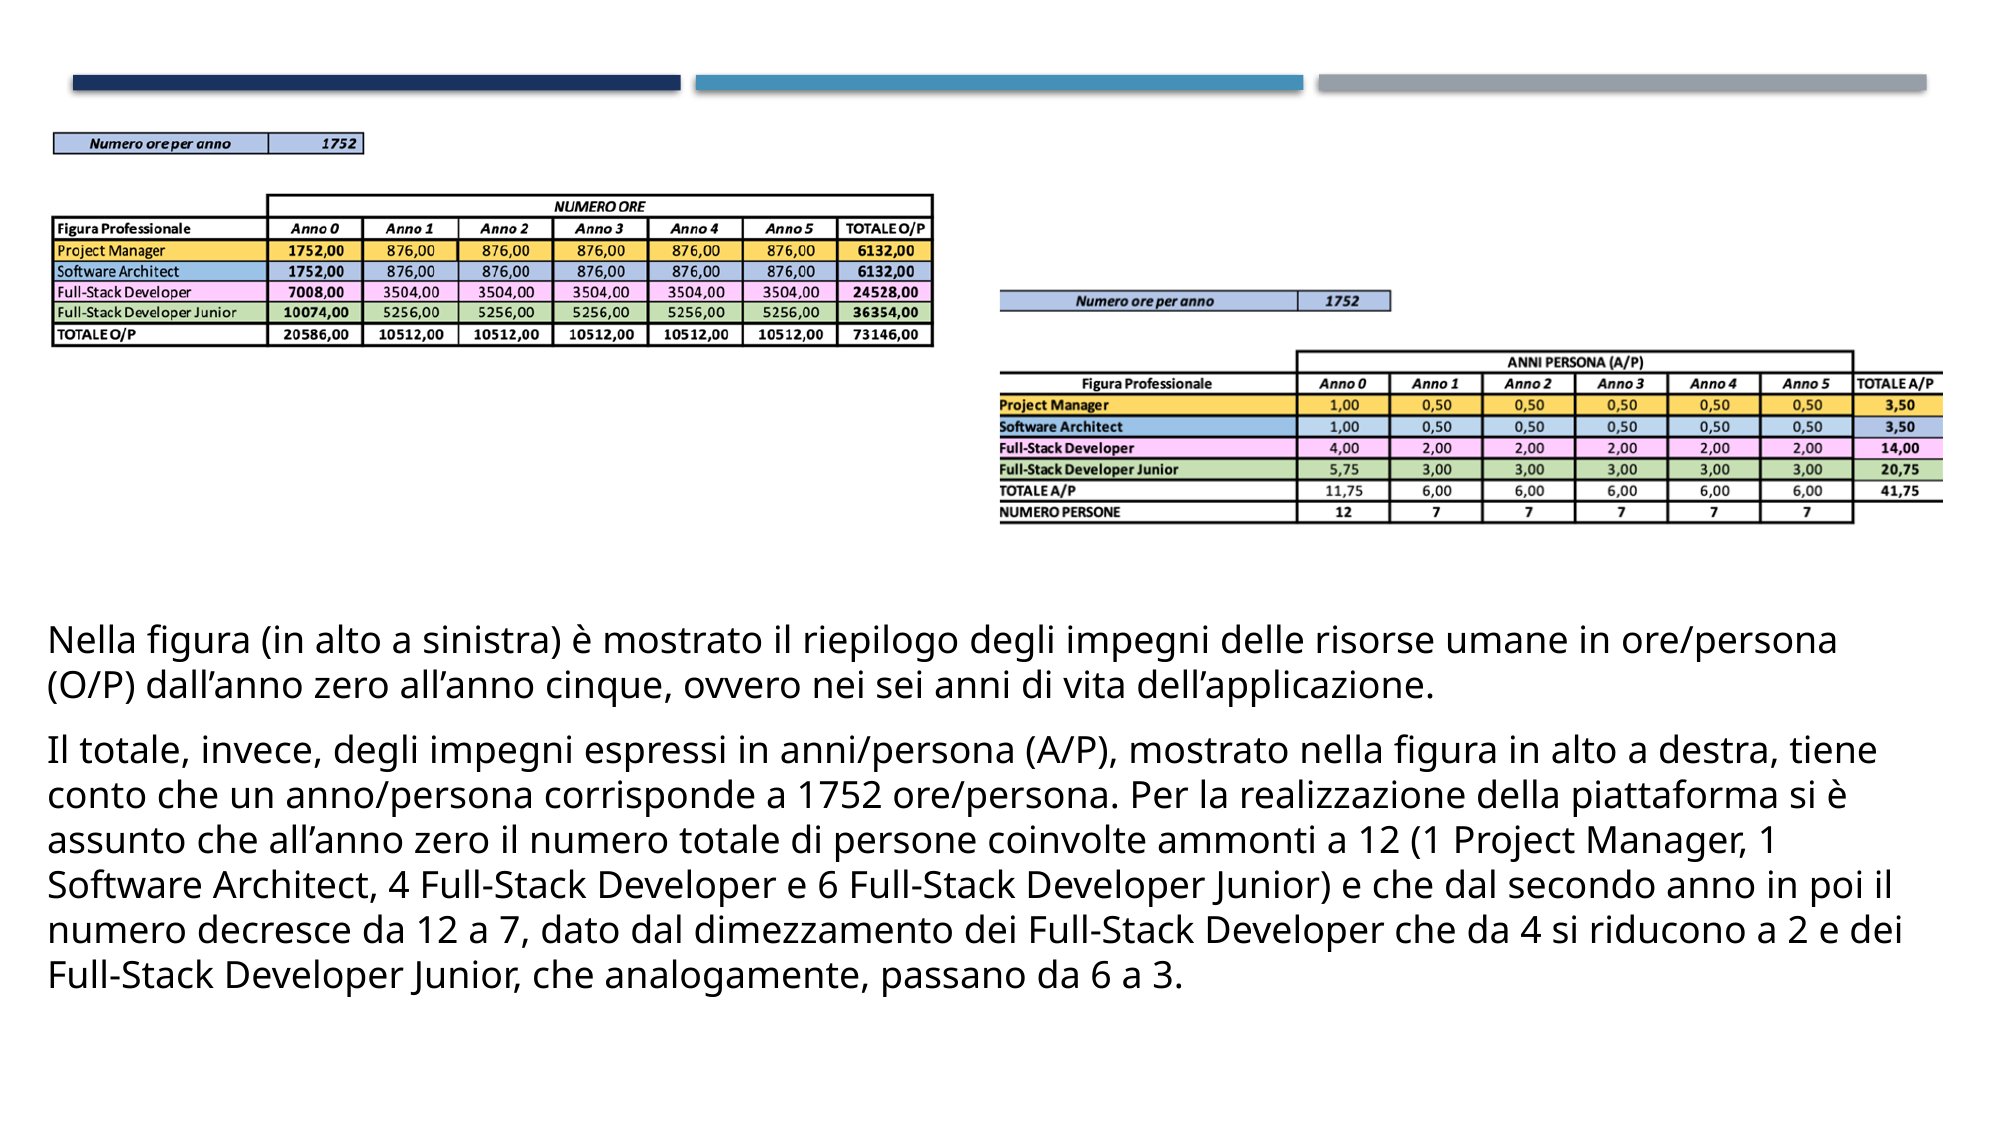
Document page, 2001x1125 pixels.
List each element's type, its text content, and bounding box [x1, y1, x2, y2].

picture [999, 264, 1944, 563]
list Nella figura (in alto a sinistra) è mostrato il riepilogo degli impegni delle risorse umane in ore/persona (O/P) dall’anno zero all’anno cinque, ovvero nei sei anni di vita dell’applicazione. Il totale, invece, degli impegni espressi in anni/persona (A/P), mostrato nella figura in alto a destra, tiene conto che un anno/persona corrisponde a 1752 ore/persona. Per la realizzazione della piattaforma si è assunto che all’anno zero il numero totale di persone coinvolte ammonti a 12 (1 Project Manager, 1 Software Architect, 4 Full-Stack Developer e 6 Full-Stack Developer Junior) e che dal secondo anno in poi il numero decresce da 12 a 7, dato dal dimezzamento dei Full-Stack Developer che da 4 si riducono a 2 e dei Full-Stack Developer Junior, che analogamente, passano da 6 a 3. [32, 509, 1937, 1104]
picture [31, 108, 975, 366]
